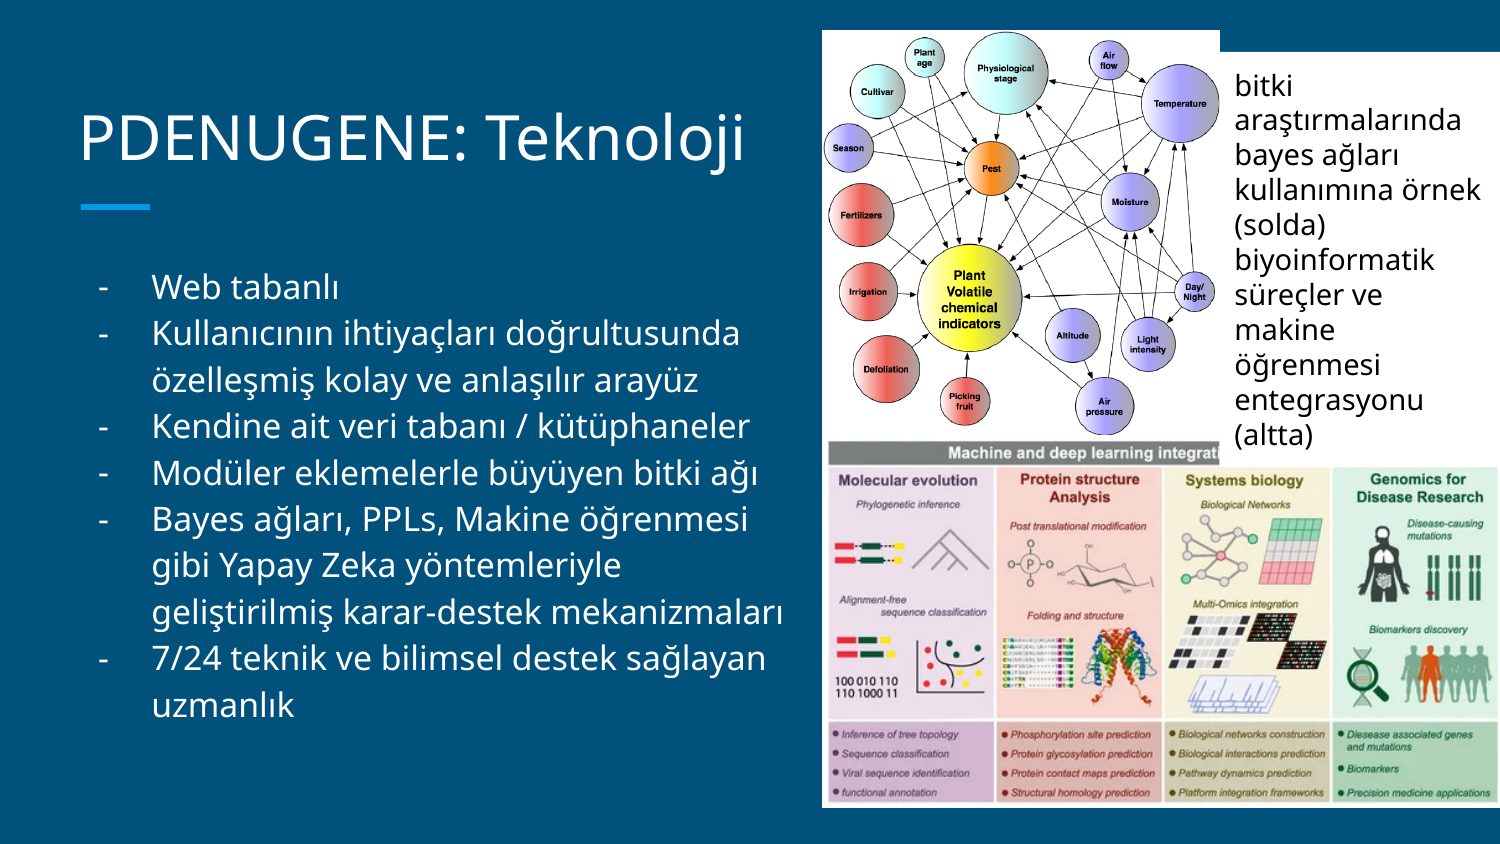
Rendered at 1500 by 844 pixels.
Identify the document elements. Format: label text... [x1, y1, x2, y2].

title PDENUGENE: Teknoloji [63, 75, 817, 188]
list Web tabanlı Kullanıcının ihtiyaçları doğrultusunda özelleşmiş kolay ve anlaşılır arayüz Kendine ait veri tabanı / kütüphaneler Modüler eklemelerle büyüyen bitki ağı Bayes ağları, PPLs, Makine öğrenmesi gibi Yapay Zeka yöntemleriyle geliştirilmiş karar-destek mekanizmaları 7/24 teknik ve bilimsel destek sağlayan uzmanlık [63, 244, 817, 750]
picture [823, 31, 1500, 807]
text_box bitki araştırmalarında bayes ağları kullanımına örnek (solda) biyoinformatik süreçler ve makine öğrenmesi entegrasyonu (altta) [1224, 51, 1500, 434]
